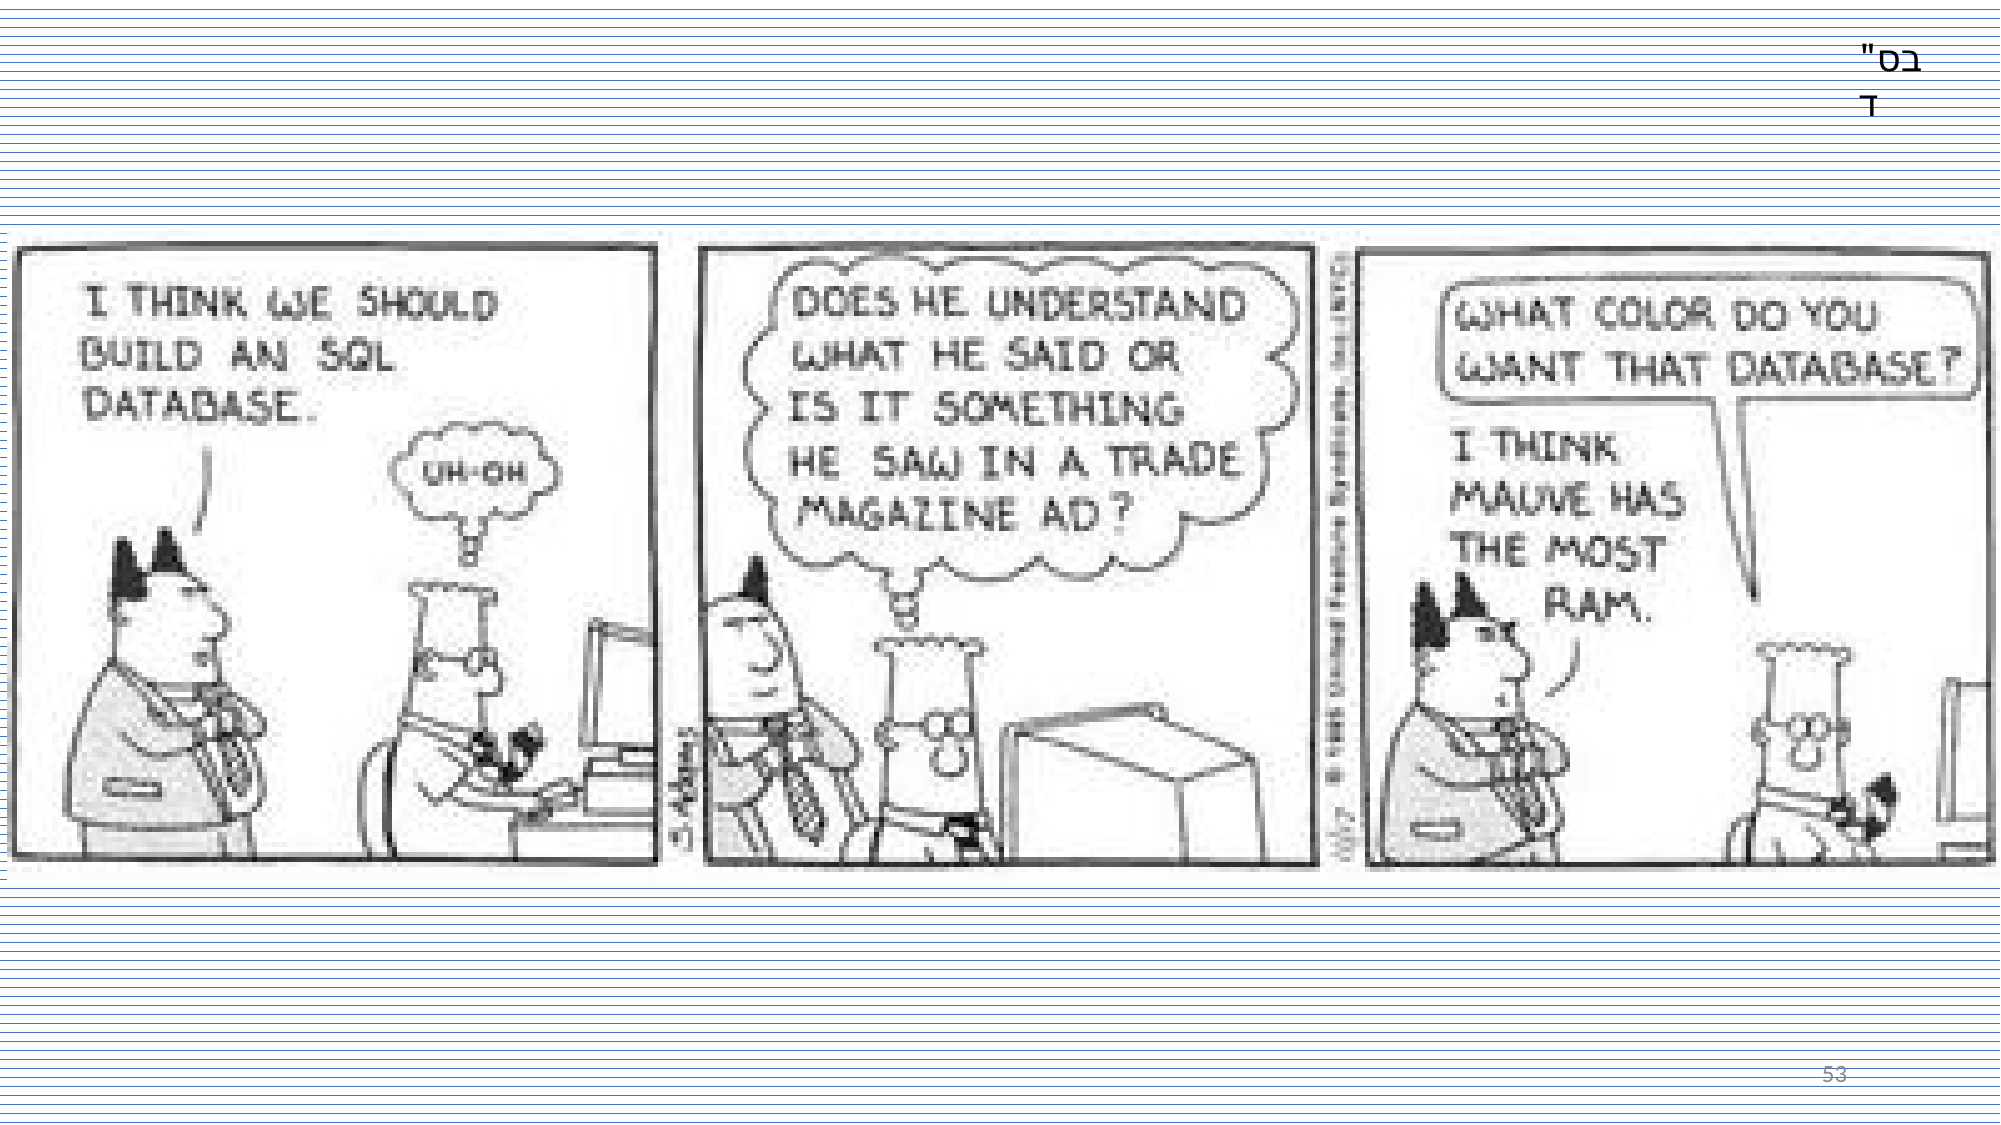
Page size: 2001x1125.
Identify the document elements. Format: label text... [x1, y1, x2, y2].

picture [7, 231, 2000, 888]
slide_number 53 [1412, 1042, 1863, 1103]
text_box בס"ד [1843, 26, 1957, 132]
